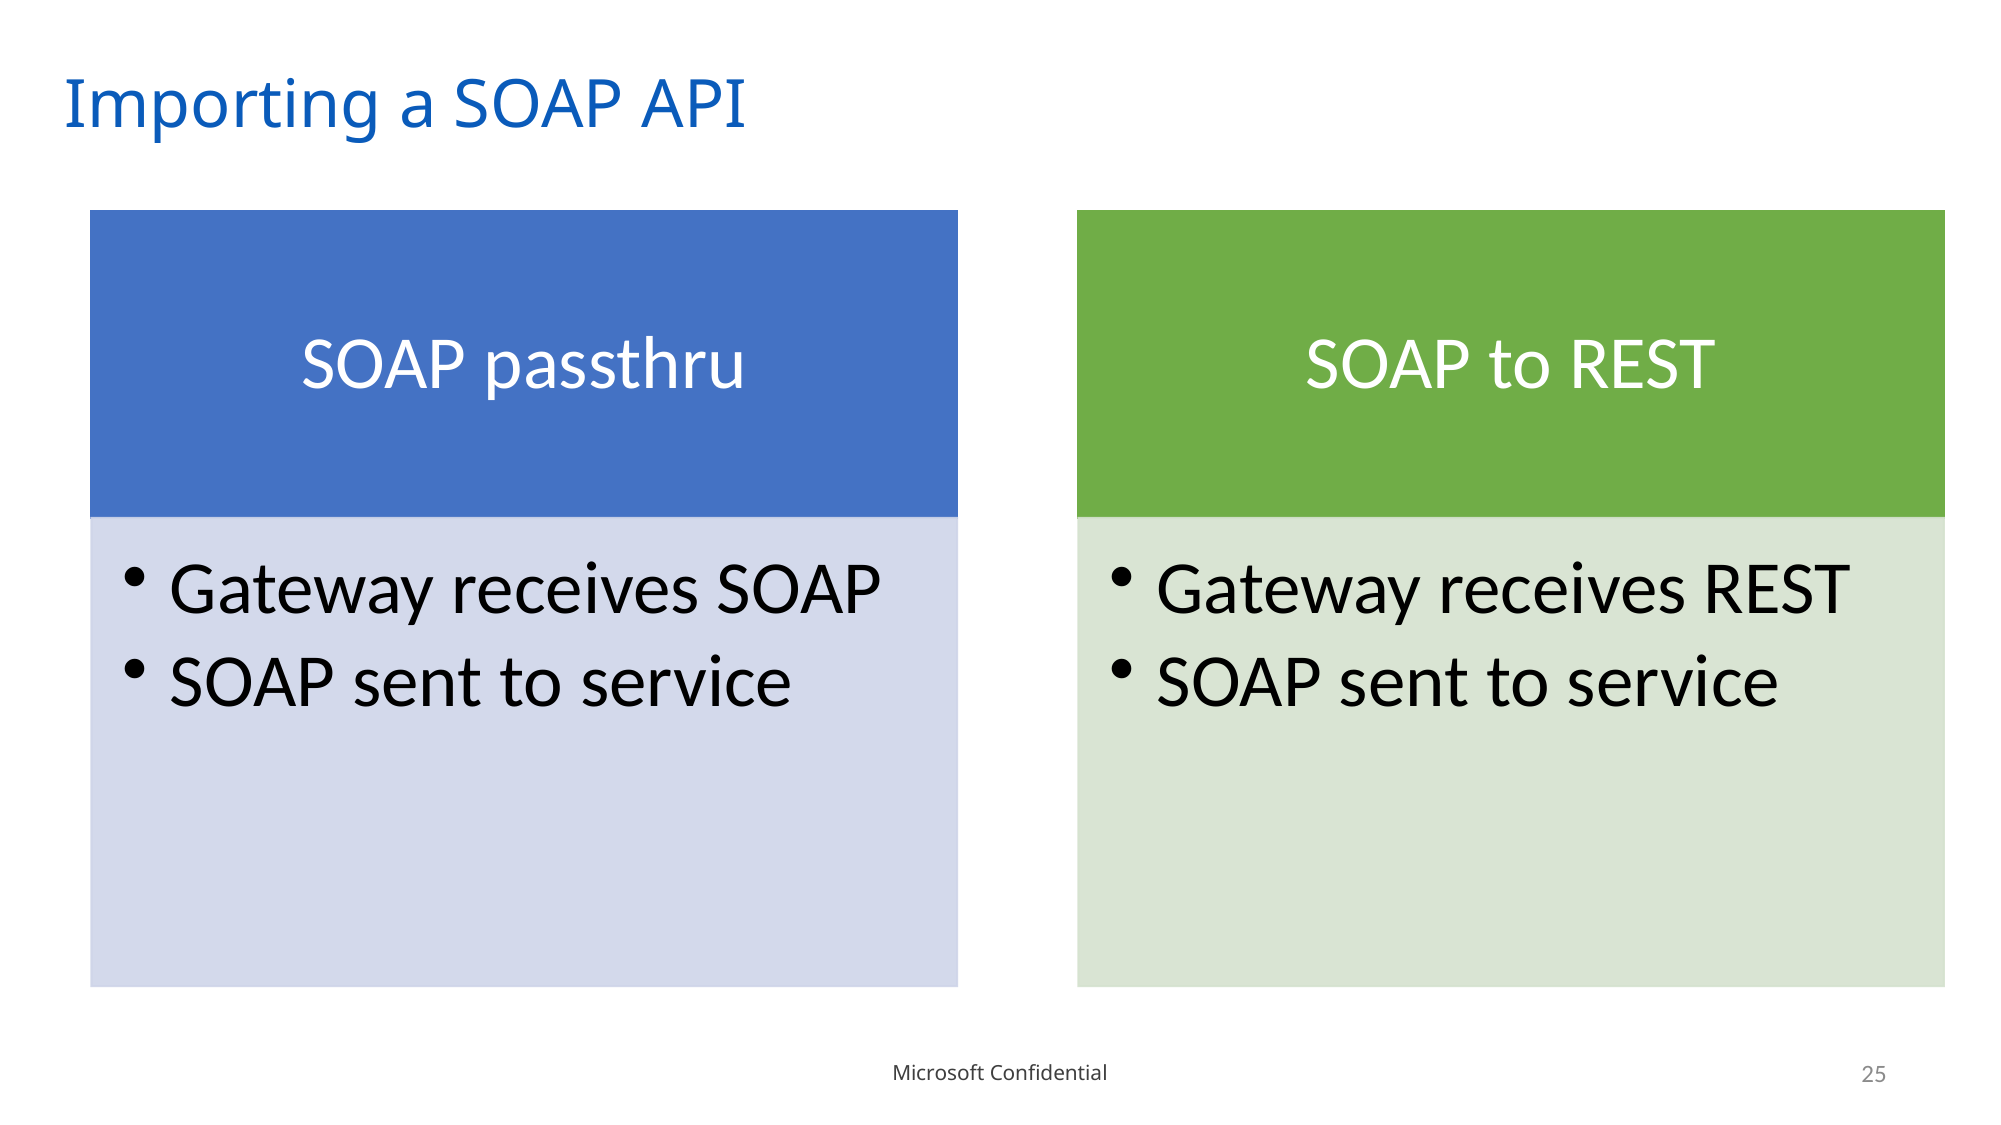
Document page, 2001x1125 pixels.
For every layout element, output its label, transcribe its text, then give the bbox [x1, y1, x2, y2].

slide_number 25 [1451, 1042, 1902, 1103]
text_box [91, 184, 1944, 1013]
title Importing a SOAP API [49, 49, 1899, 162]
